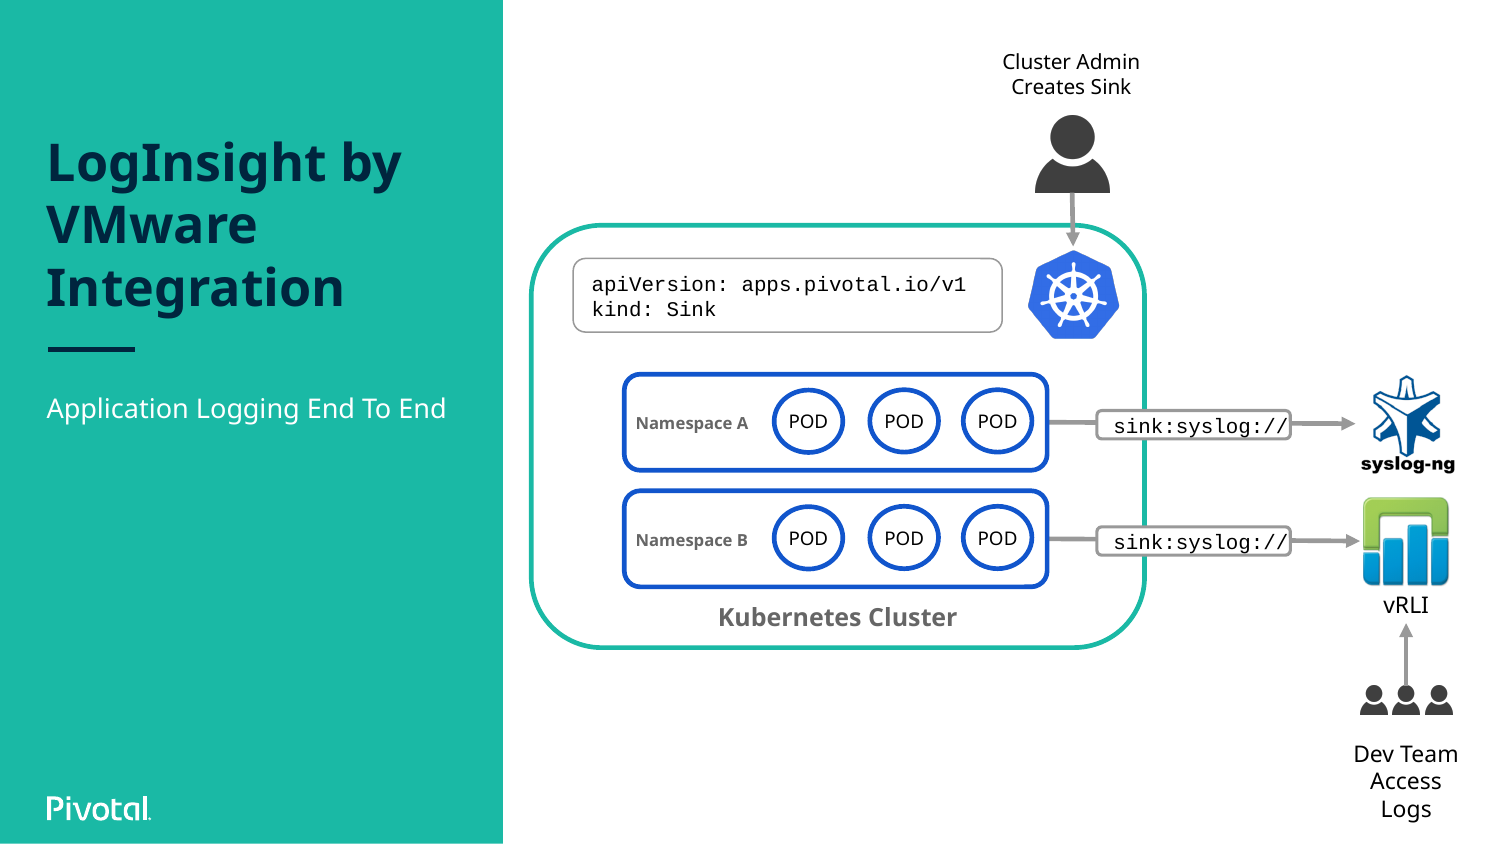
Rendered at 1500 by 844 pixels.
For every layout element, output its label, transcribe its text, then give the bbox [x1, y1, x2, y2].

text_box Namespace A [593, 398, 784, 430]
text_box sink:syslog:// [1096, 410, 1291, 420]
text_box Cluster Admin Creates Sink [983, 33, 1159, 96]
subtitle Application Logging End To End [31, 373, 484, 619]
text_box [624, 490, 1048, 587]
text_box POD [869, 389, 939, 453]
text_box apiVersion: apps.pivotal.io/v1 kind: Sink [573, 258, 1003, 333]
text_box POD [869, 506, 939, 569]
text_box Dev Team Access Logs [1326, 724, 1486, 787]
text_box POD [774, 390, 843, 453]
text_box vRLI [1363, 599, 1449, 624]
text_box Namespace B [593, 514, 785, 547]
text_box [624, 374, 1048, 471]
text_box sink:syslog:// [1096, 526, 1291, 537]
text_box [1359, 685, 1453, 715]
picture [1024, 246, 1122, 343]
picture [1355, 372, 1457, 475]
text_box sink:syslog:// [1097, 551, 1291, 556]
text_box [531, 225, 1145, 648]
text_box POD [963, 389, 1032, 453]
text_box Kubernetes Cluster [702, 587, 974, 618]
text_box POD [963, 506, 1032, 569]
title LogInsight by VMware Integration [31, 90, 484, 332]
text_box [1046, 538, 1354, 542]
picture [1034, 114, 1110, 193]
text_box POD [774, 506, 843, 570]
text_box sink:syslog:// [1096, 433, 1291, 439]
picture [1359, 494, 1453, 590]
